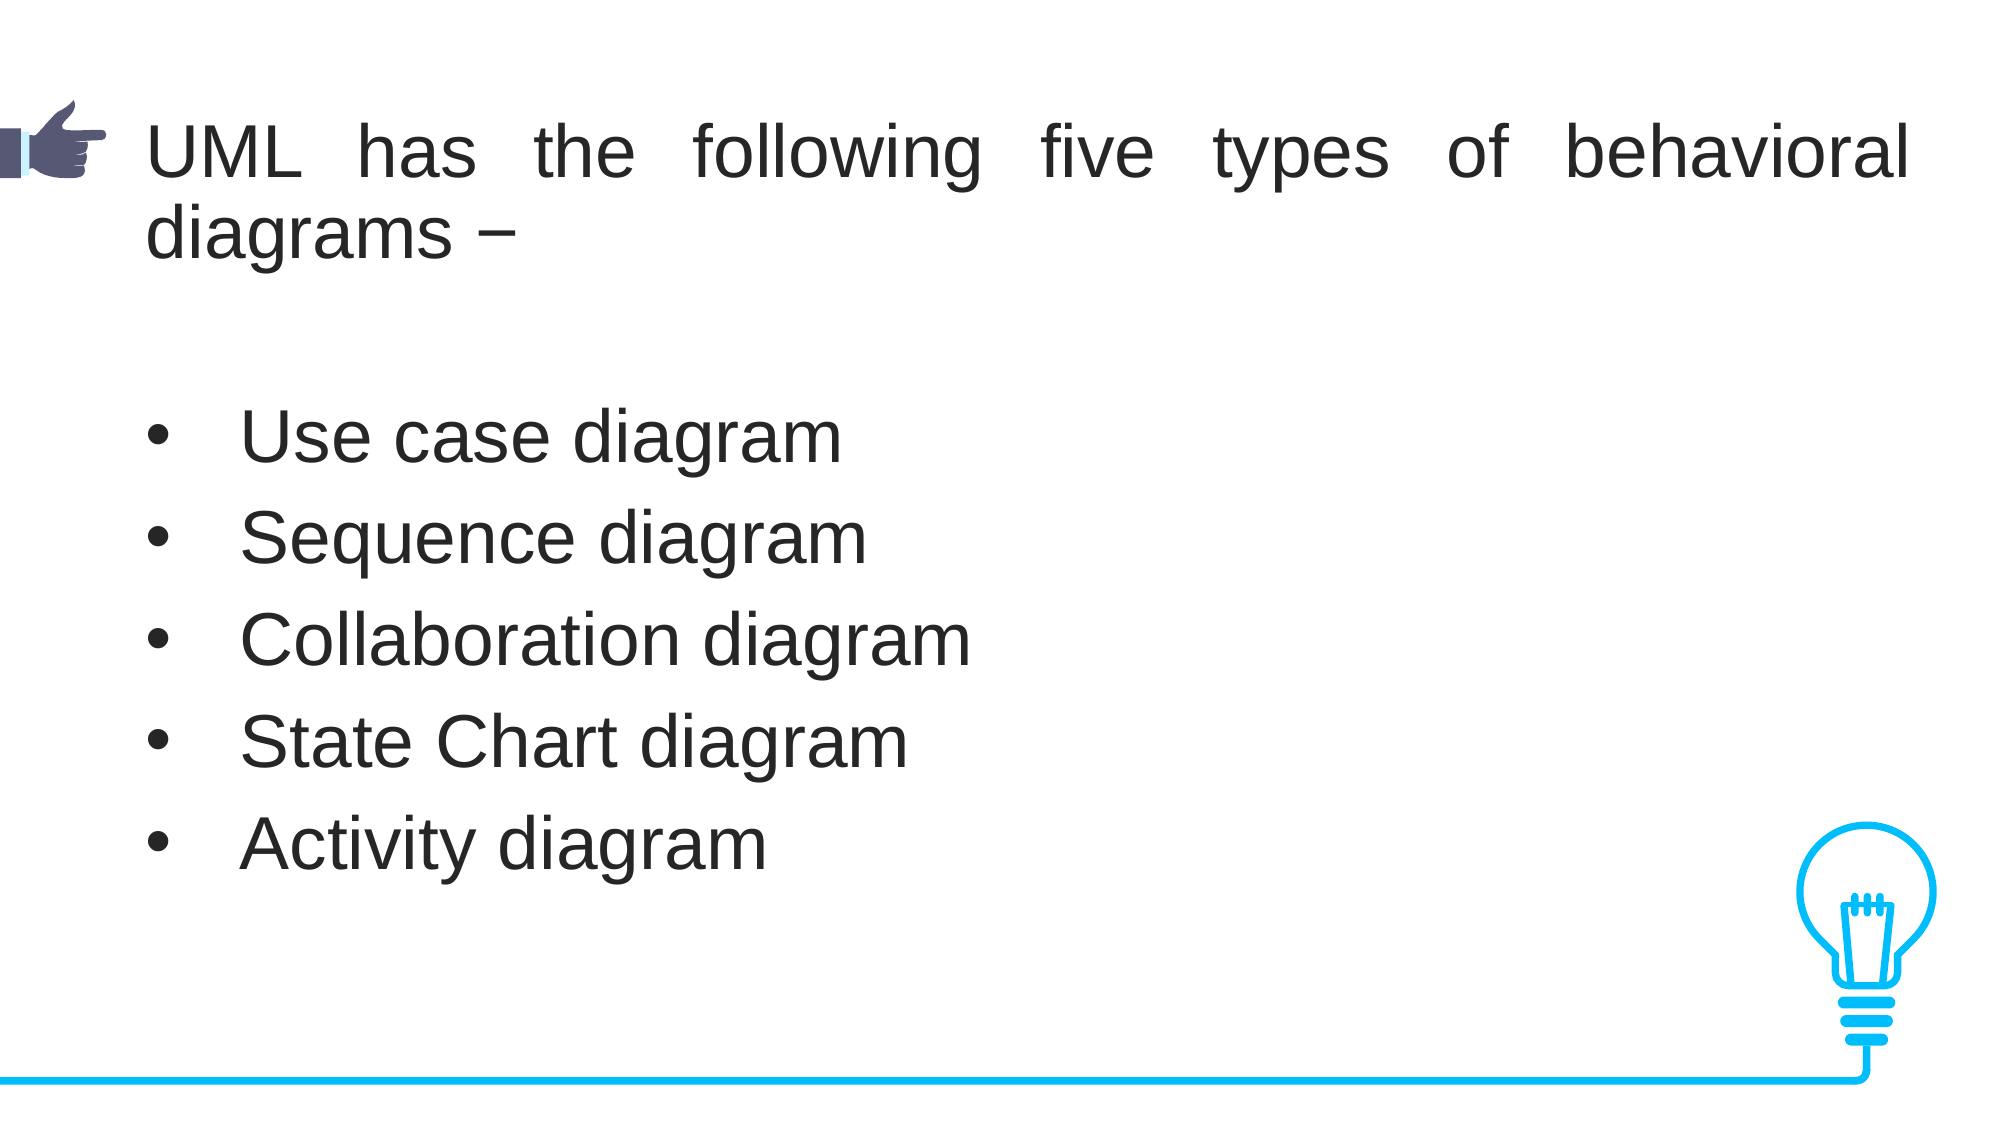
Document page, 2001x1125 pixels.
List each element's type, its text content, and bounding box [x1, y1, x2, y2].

list UML has the following five types of behavioral diagrams − Use case diagram Sequence diagram Collaboration diagram State Chart diagram Activity diagram [130, 46, 1927, 944]
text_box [0, 99, 107, 179]
